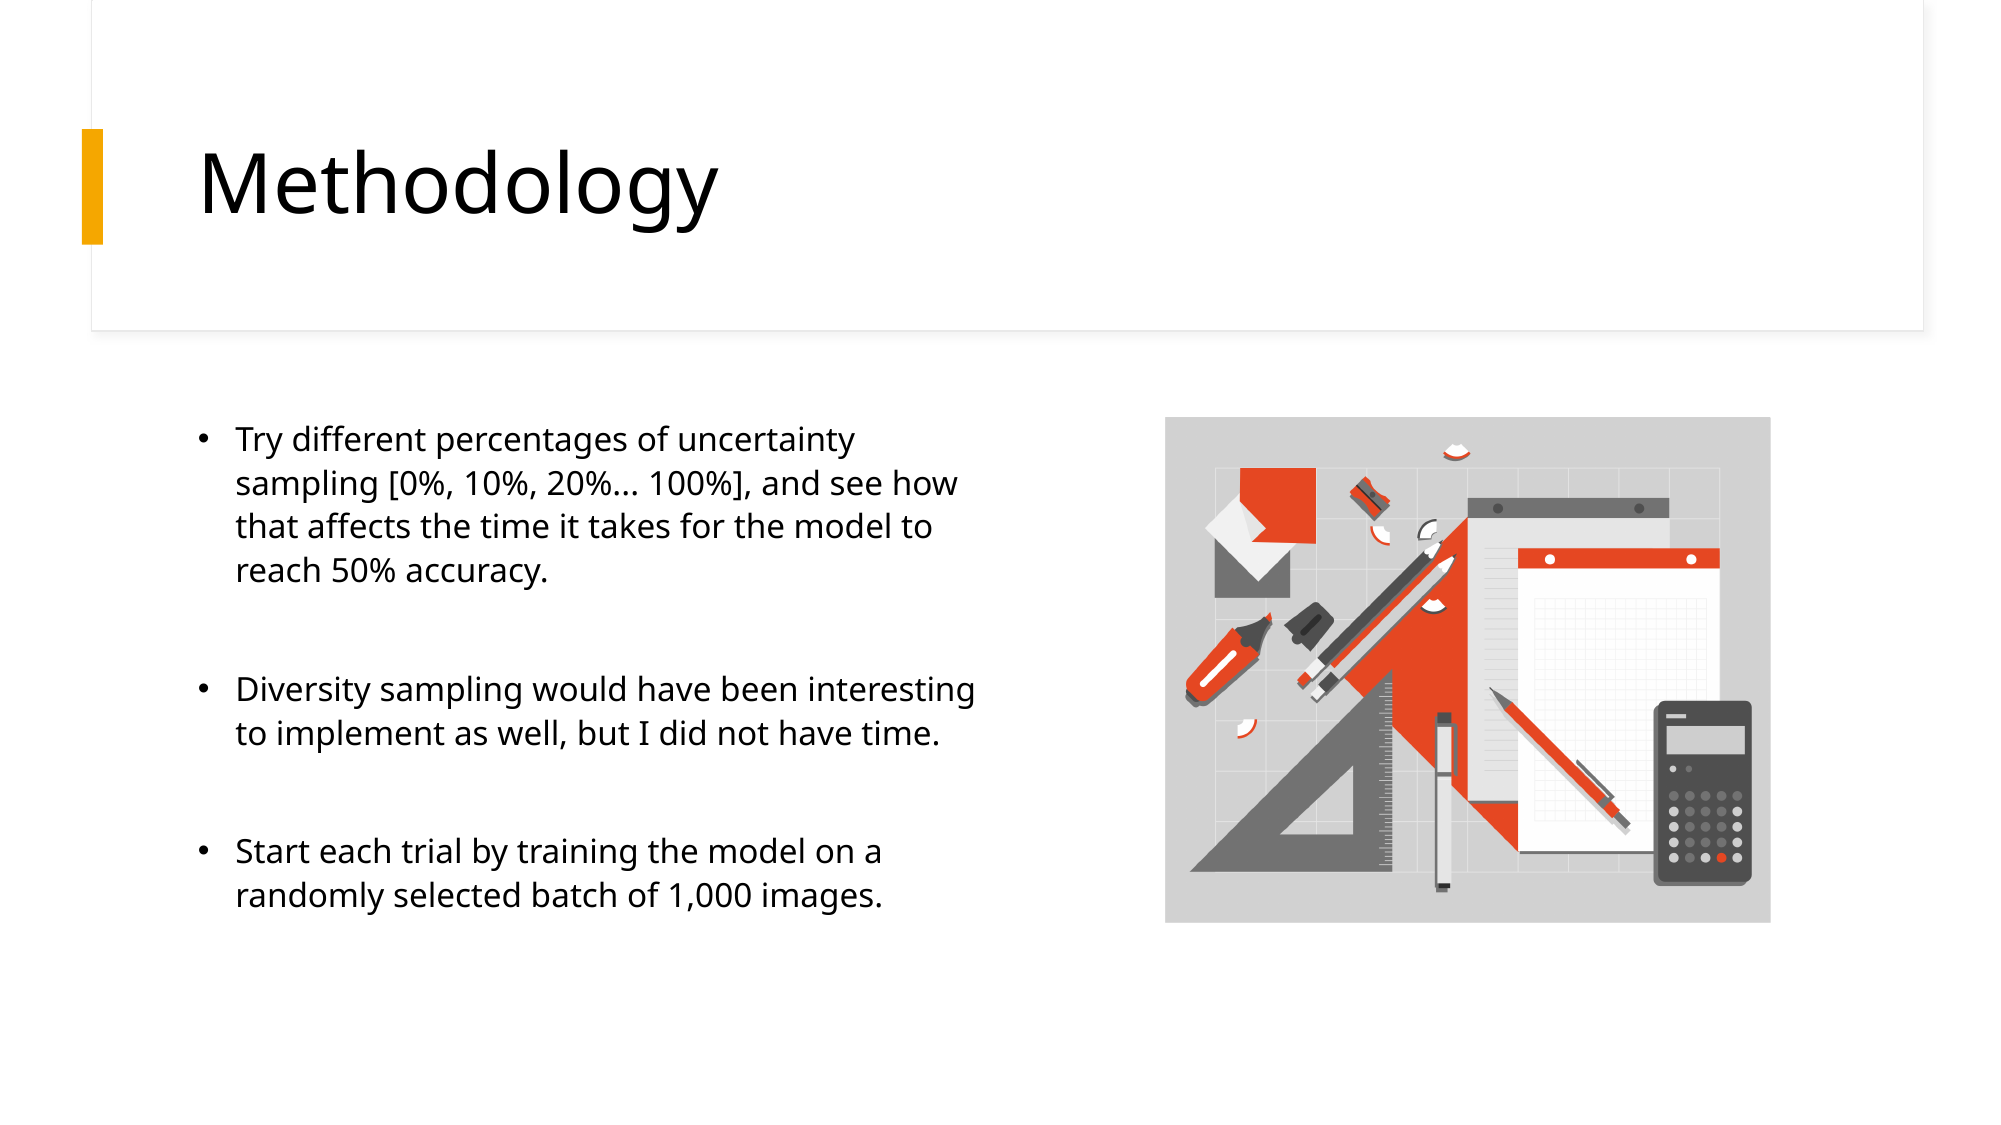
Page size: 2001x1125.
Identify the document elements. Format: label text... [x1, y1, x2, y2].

title Methodology [183, 90, 1851, 284]
picture [1064, 266, 1871, 1074]
list Try different percentages of uncertainty sampling [0%, 10%, 20%... 100%], and see how that affects the time it takes for the model to reach 50% accuracy. Diversity sampling would have been interesting to implement as well, but I did not have time. Start each trial by training the model on a randomly selected batch of 1,000 images. [183, 406, 993, 1013]
